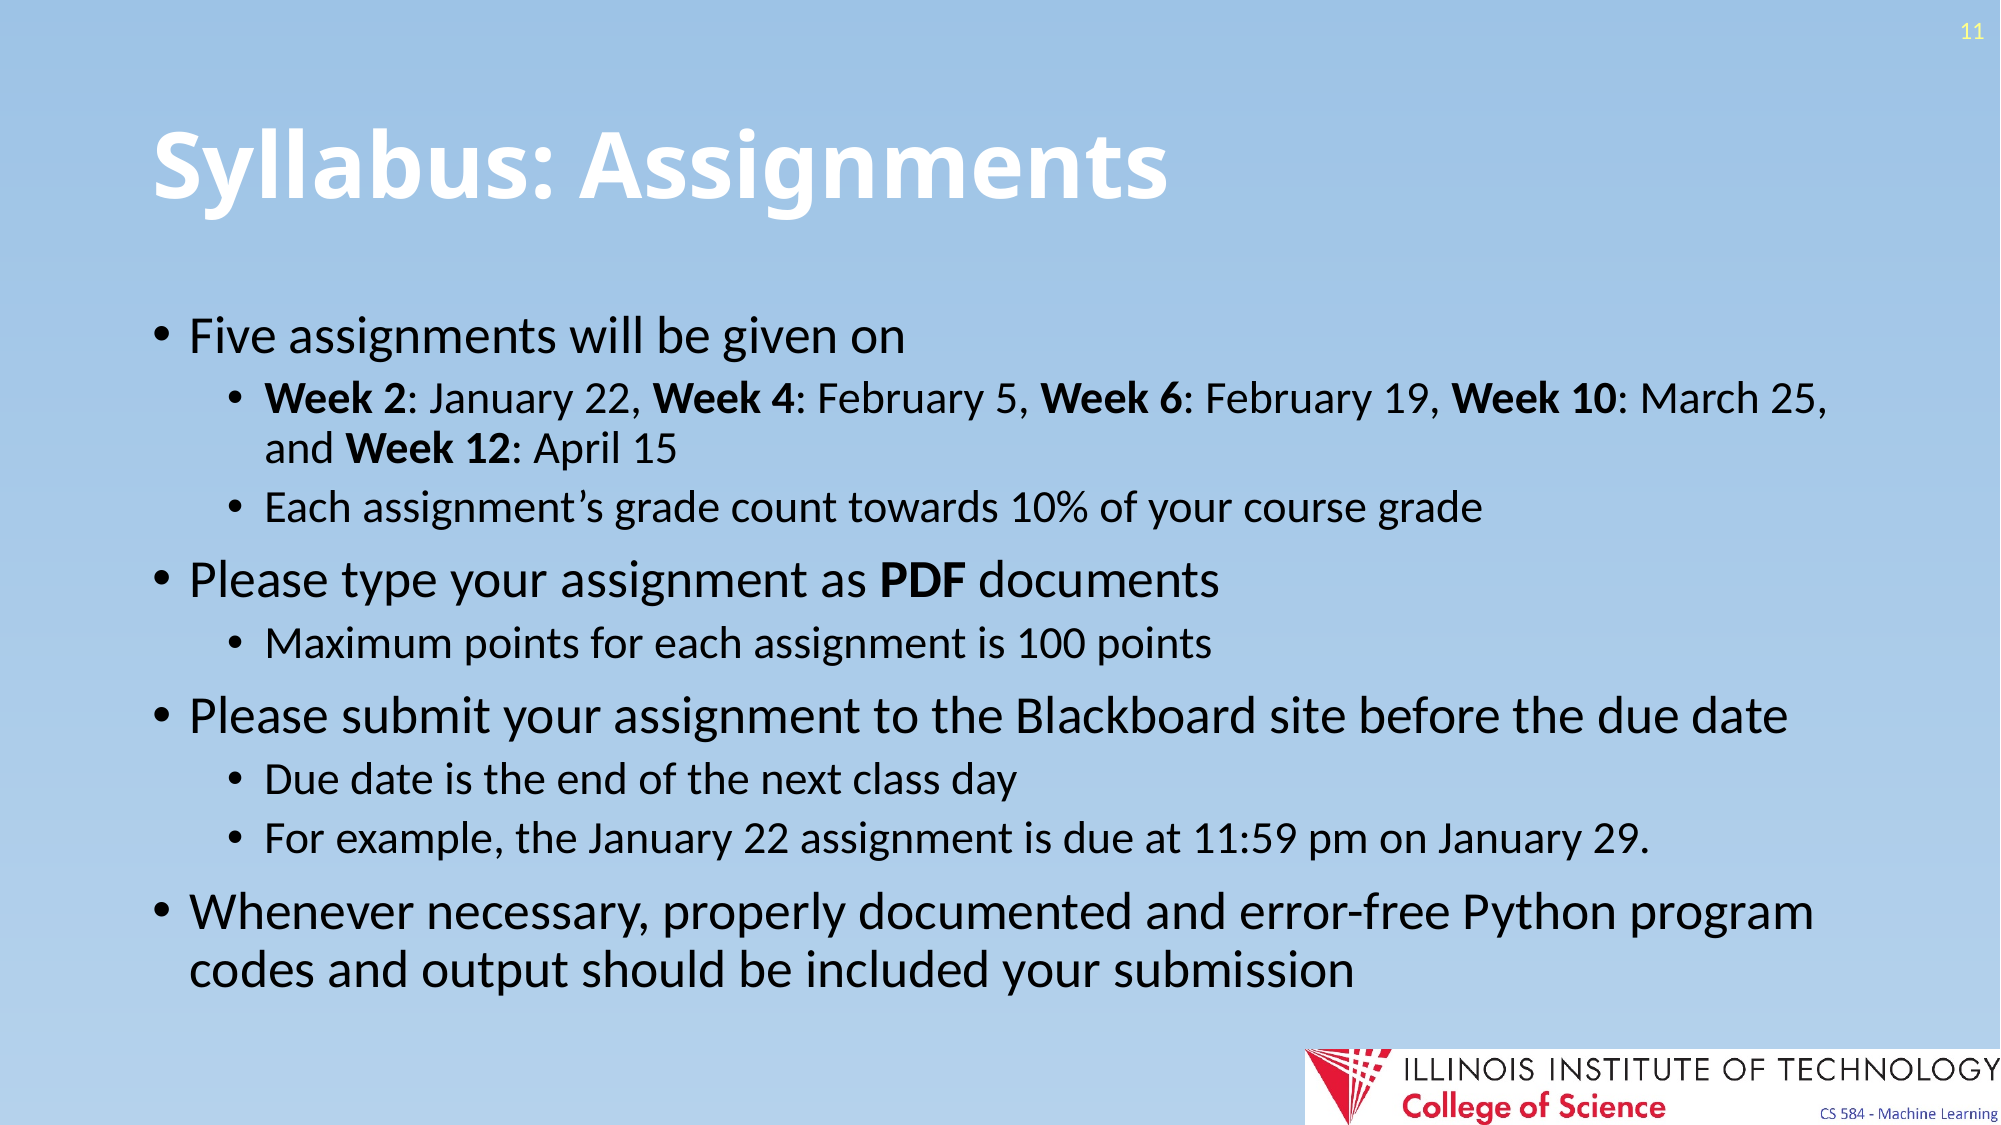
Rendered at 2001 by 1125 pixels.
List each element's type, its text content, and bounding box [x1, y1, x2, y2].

title Syllabus: Assignments [137, 59, 1863, 278]
slide_number 11 [1550, 0, 2000, 60]
picture [1305, 1049, 2000, 1125]
list Five assignments will be given on Week 2: January 22, Week 4: February 5, Week 6: February 19, Week 10: March 25, and Week 12: April 15 Each assignment’s grade count towards 10% of your course grade Please type your assignment as PDF documents Maximum points for each assignment is 100 points Please submit your assignment to the Blackboard site before the due date Due date is the end of the next class day For example, the January 22 assignment is due at 11:59 pm on January 29. Whenever necessary, properly documented and error-free Python program codes and output should be included your submission [137, 299, 1863, 1014]
